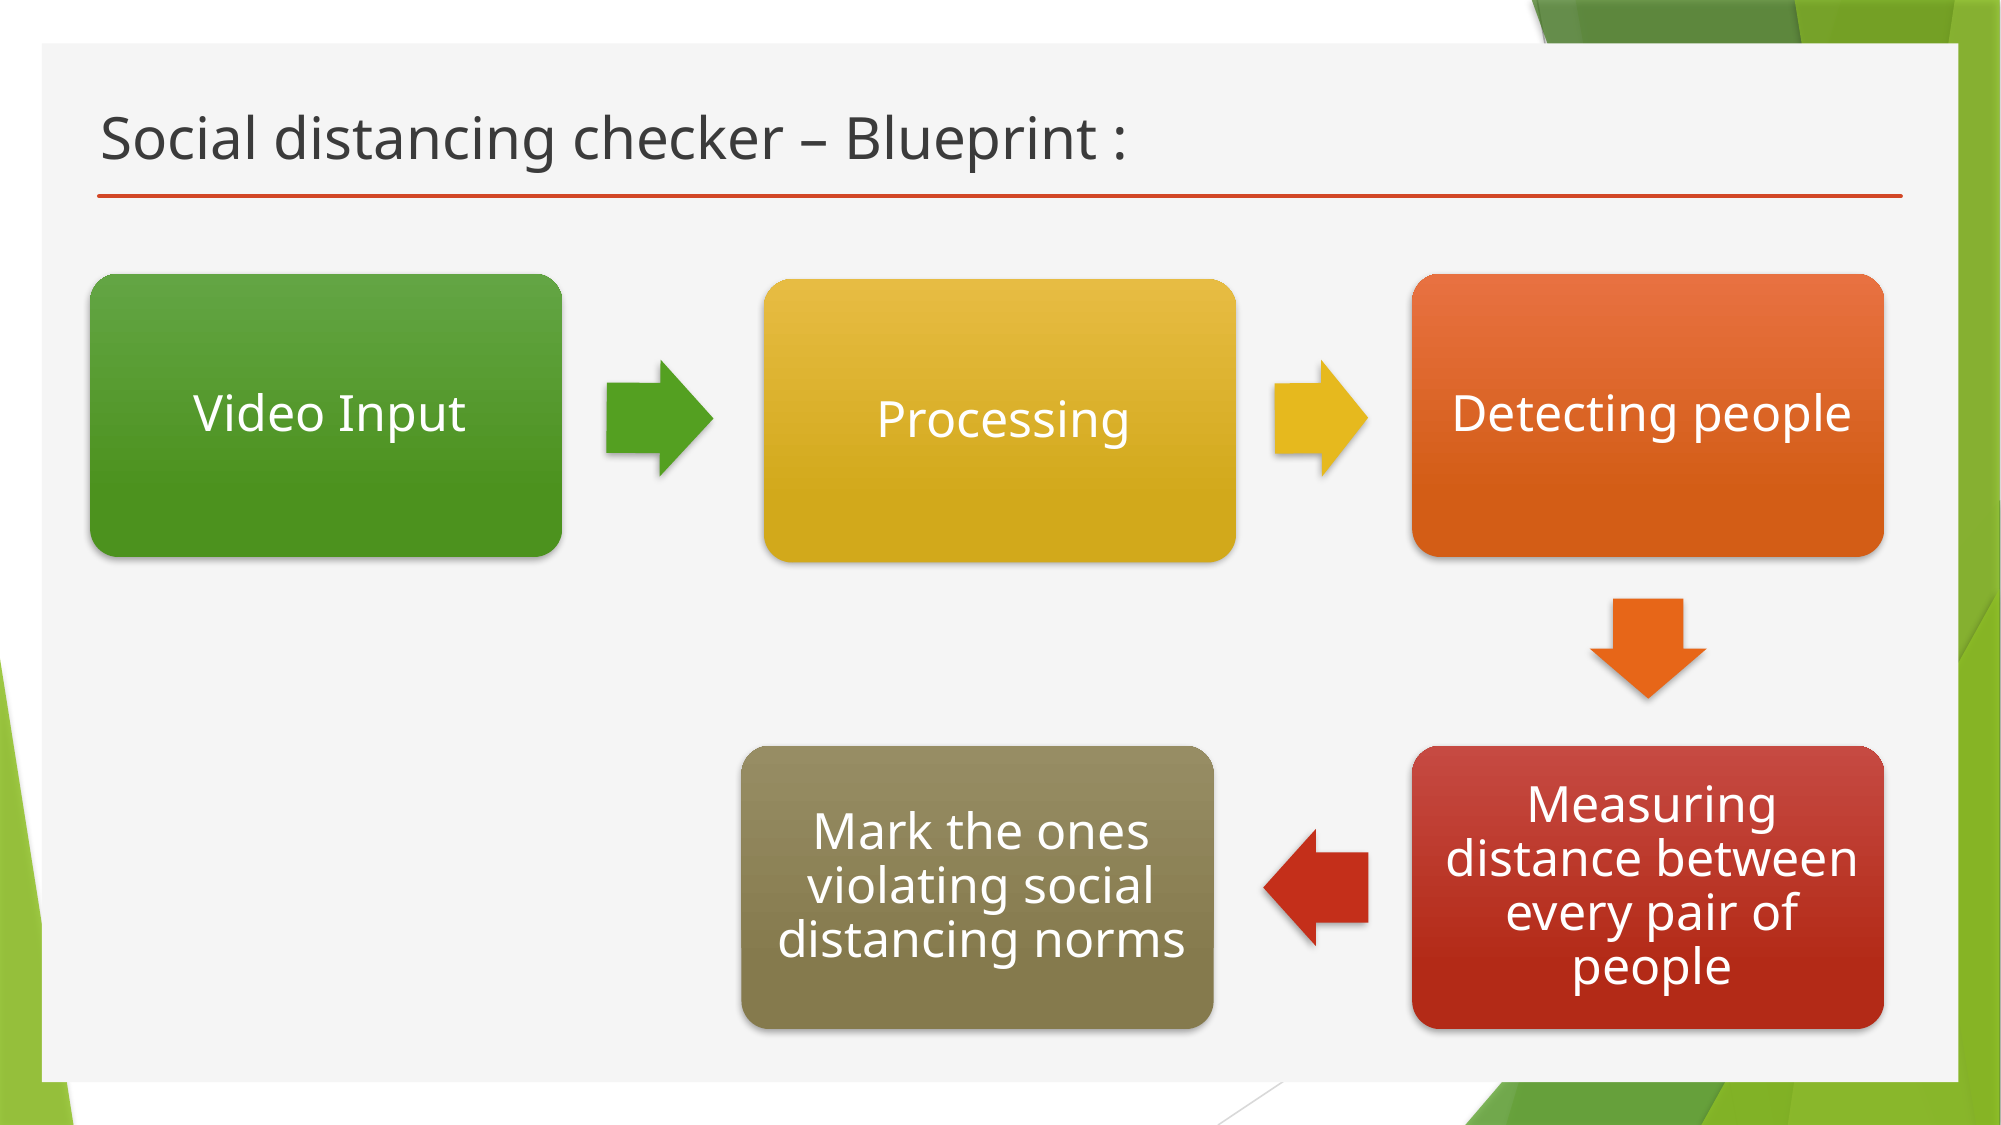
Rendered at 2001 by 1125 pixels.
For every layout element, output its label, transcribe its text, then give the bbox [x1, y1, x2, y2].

title Social distancing checker – Blueprint : [85, 73, 1214, 179]
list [87, 234, 1887, 1068]
